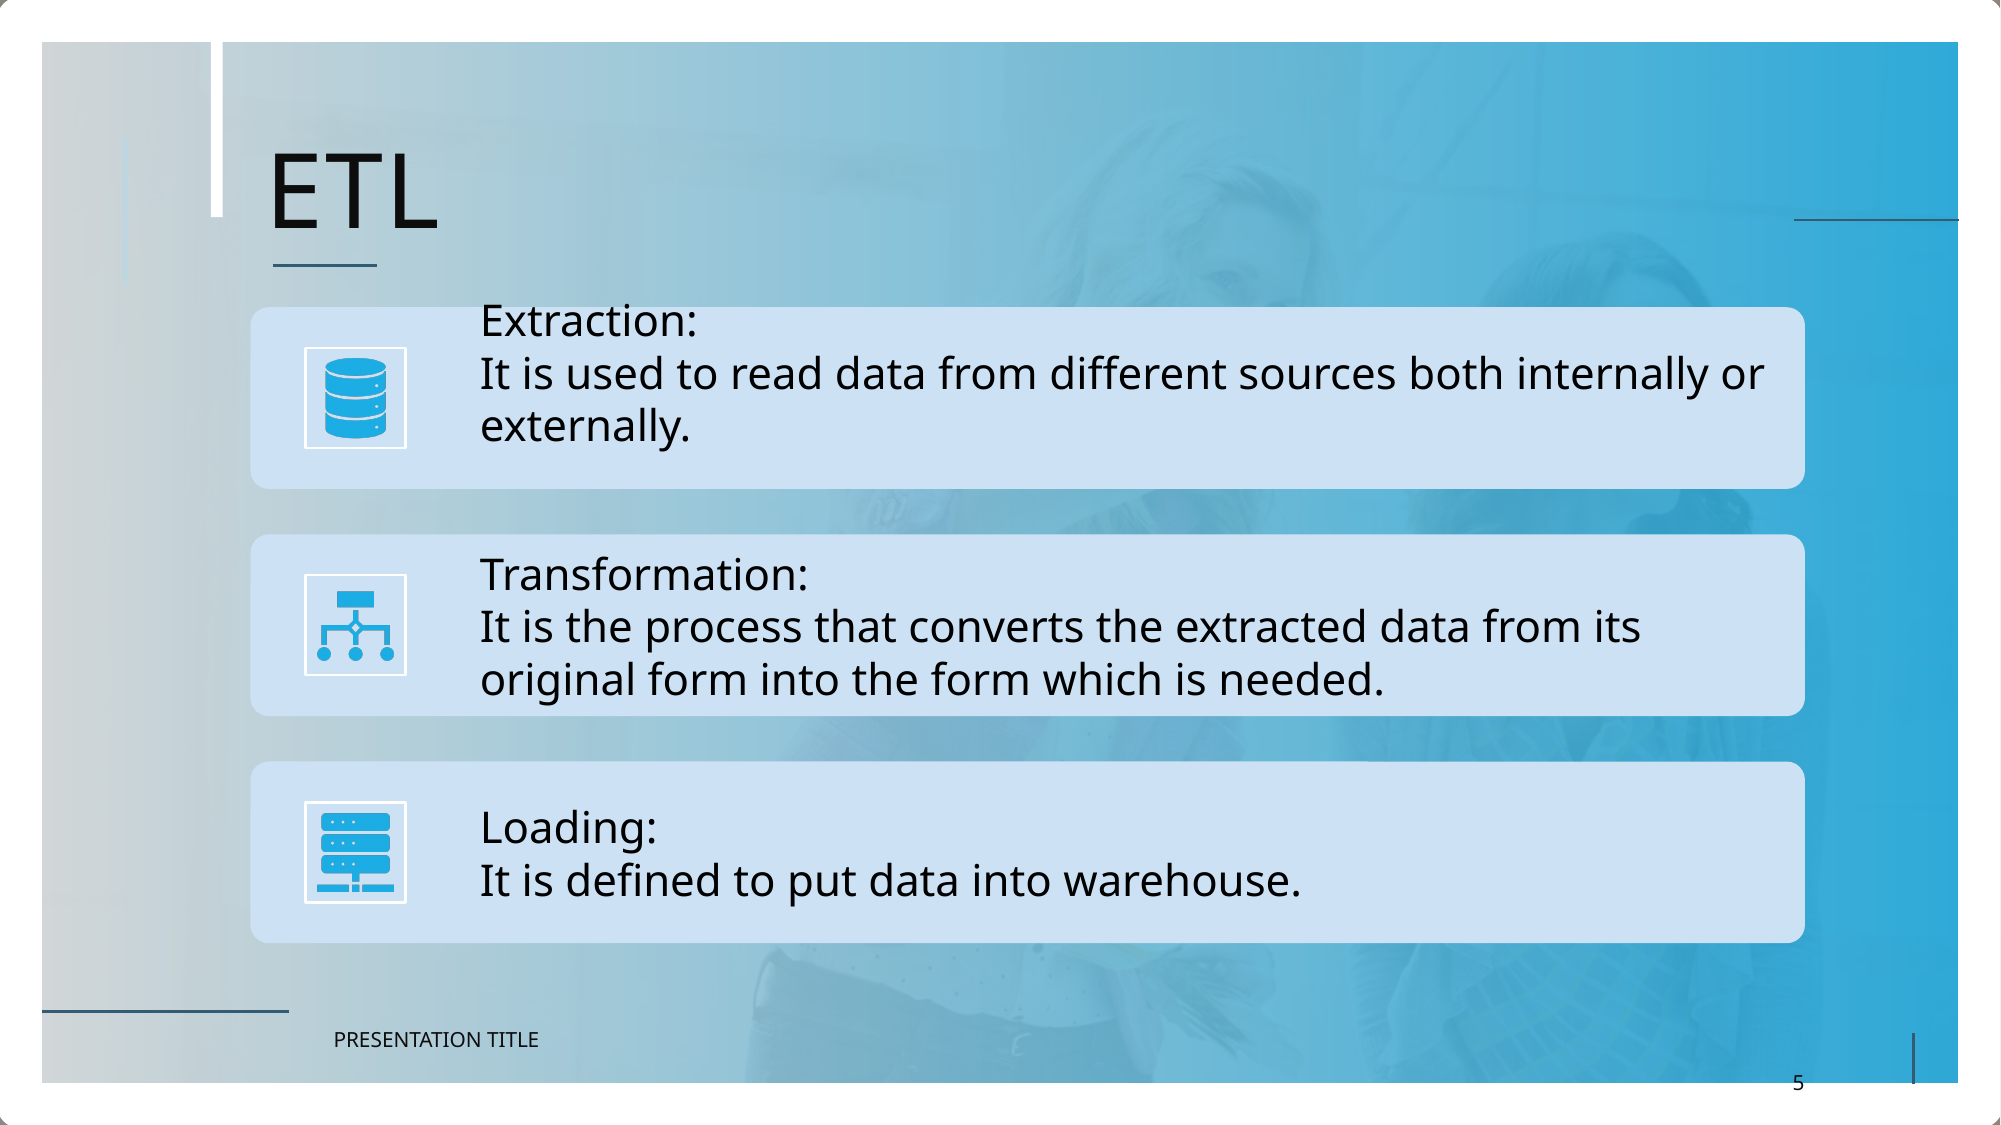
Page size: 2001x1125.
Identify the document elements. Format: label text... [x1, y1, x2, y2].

title ETL [250, 89, 1727, 303]
footer Presentation Title [96, 1010, 555, 1071]
picture [1994, 1117, 2001, 1125]
picture [1994, 0, 2001, 8]
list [250, 306, 1806, 944]
slide_number 5 [1777, 1061, 1938, 1107]
